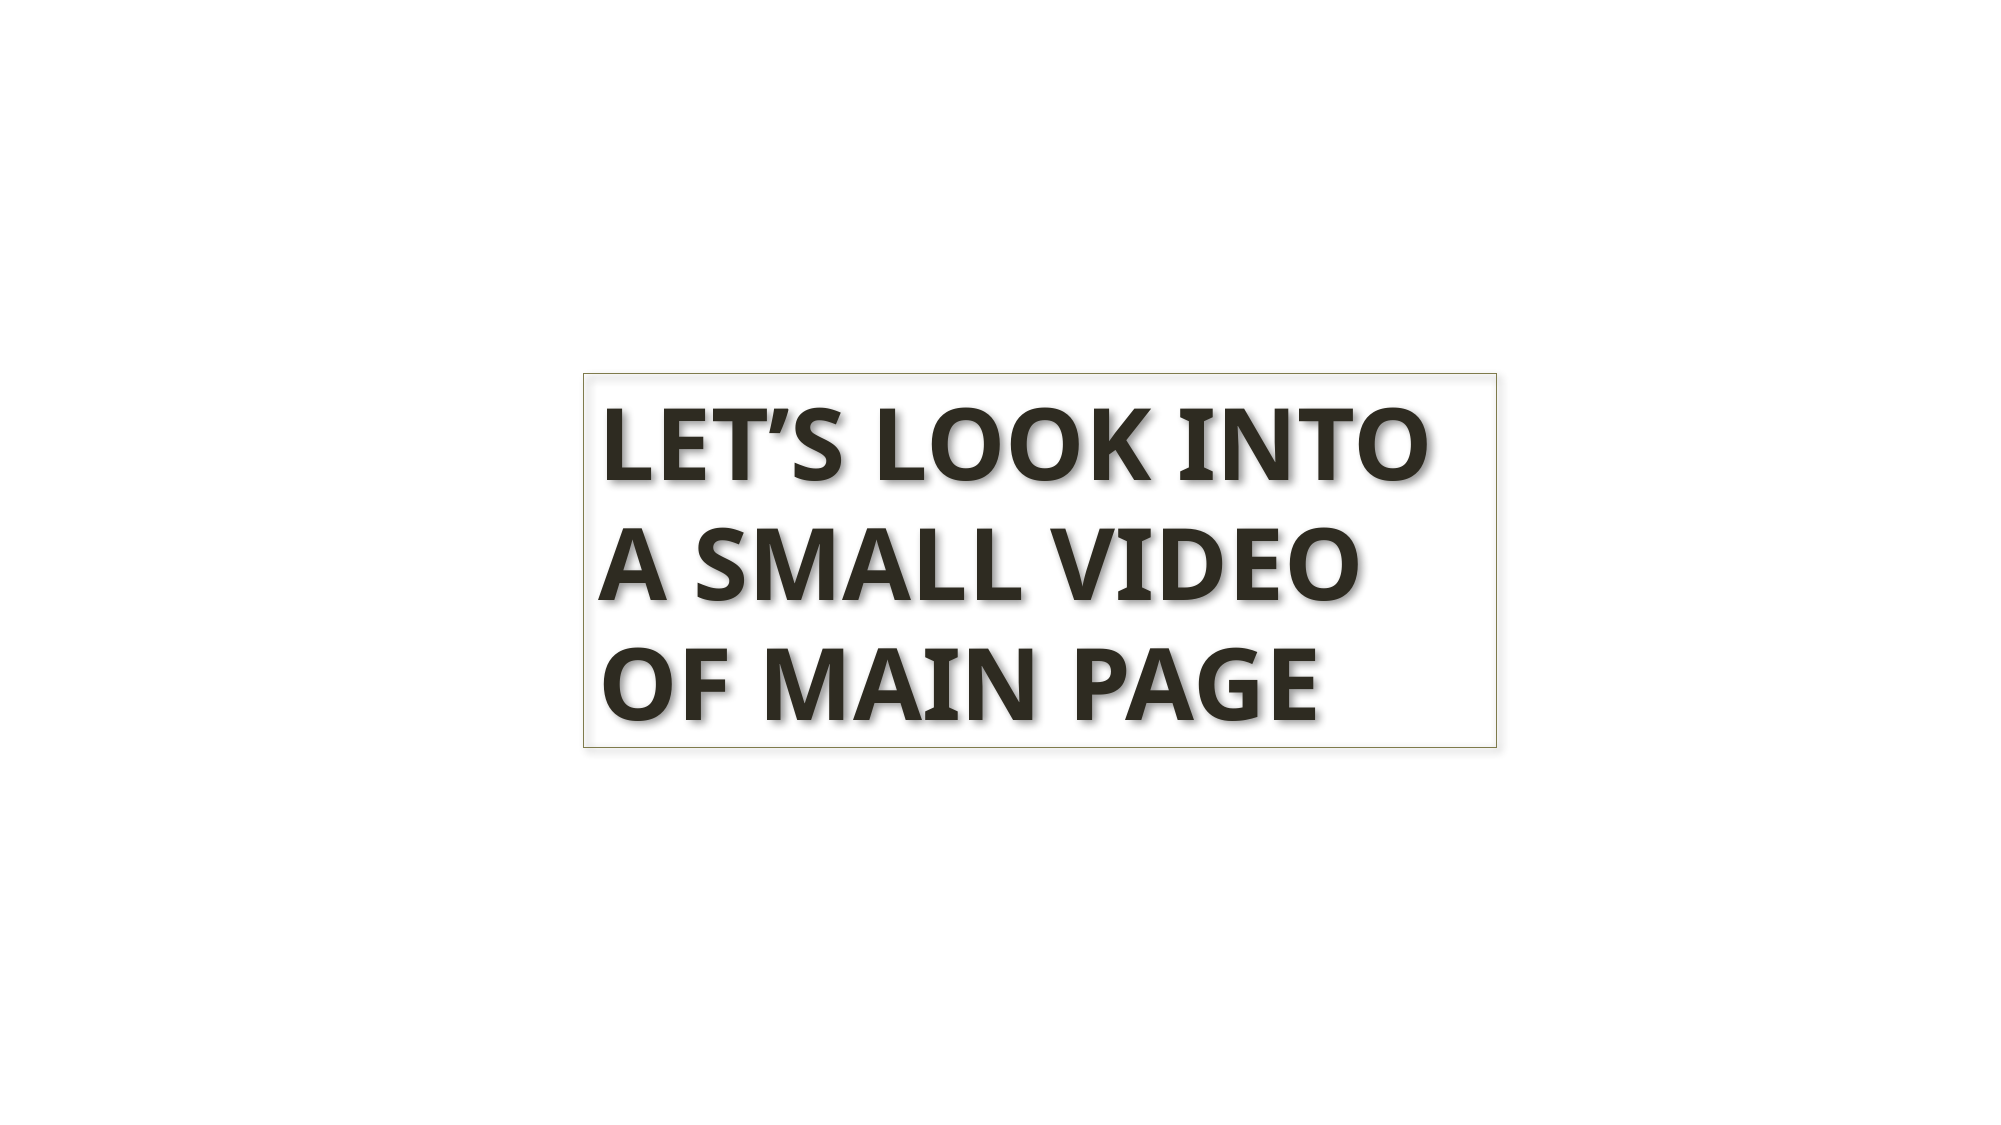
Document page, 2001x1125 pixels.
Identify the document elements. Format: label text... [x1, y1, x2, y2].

text_box LET’S LOOK INTO A SMALL VIDEO OF MAIN PAGE [583, 373, 1497, 748]
